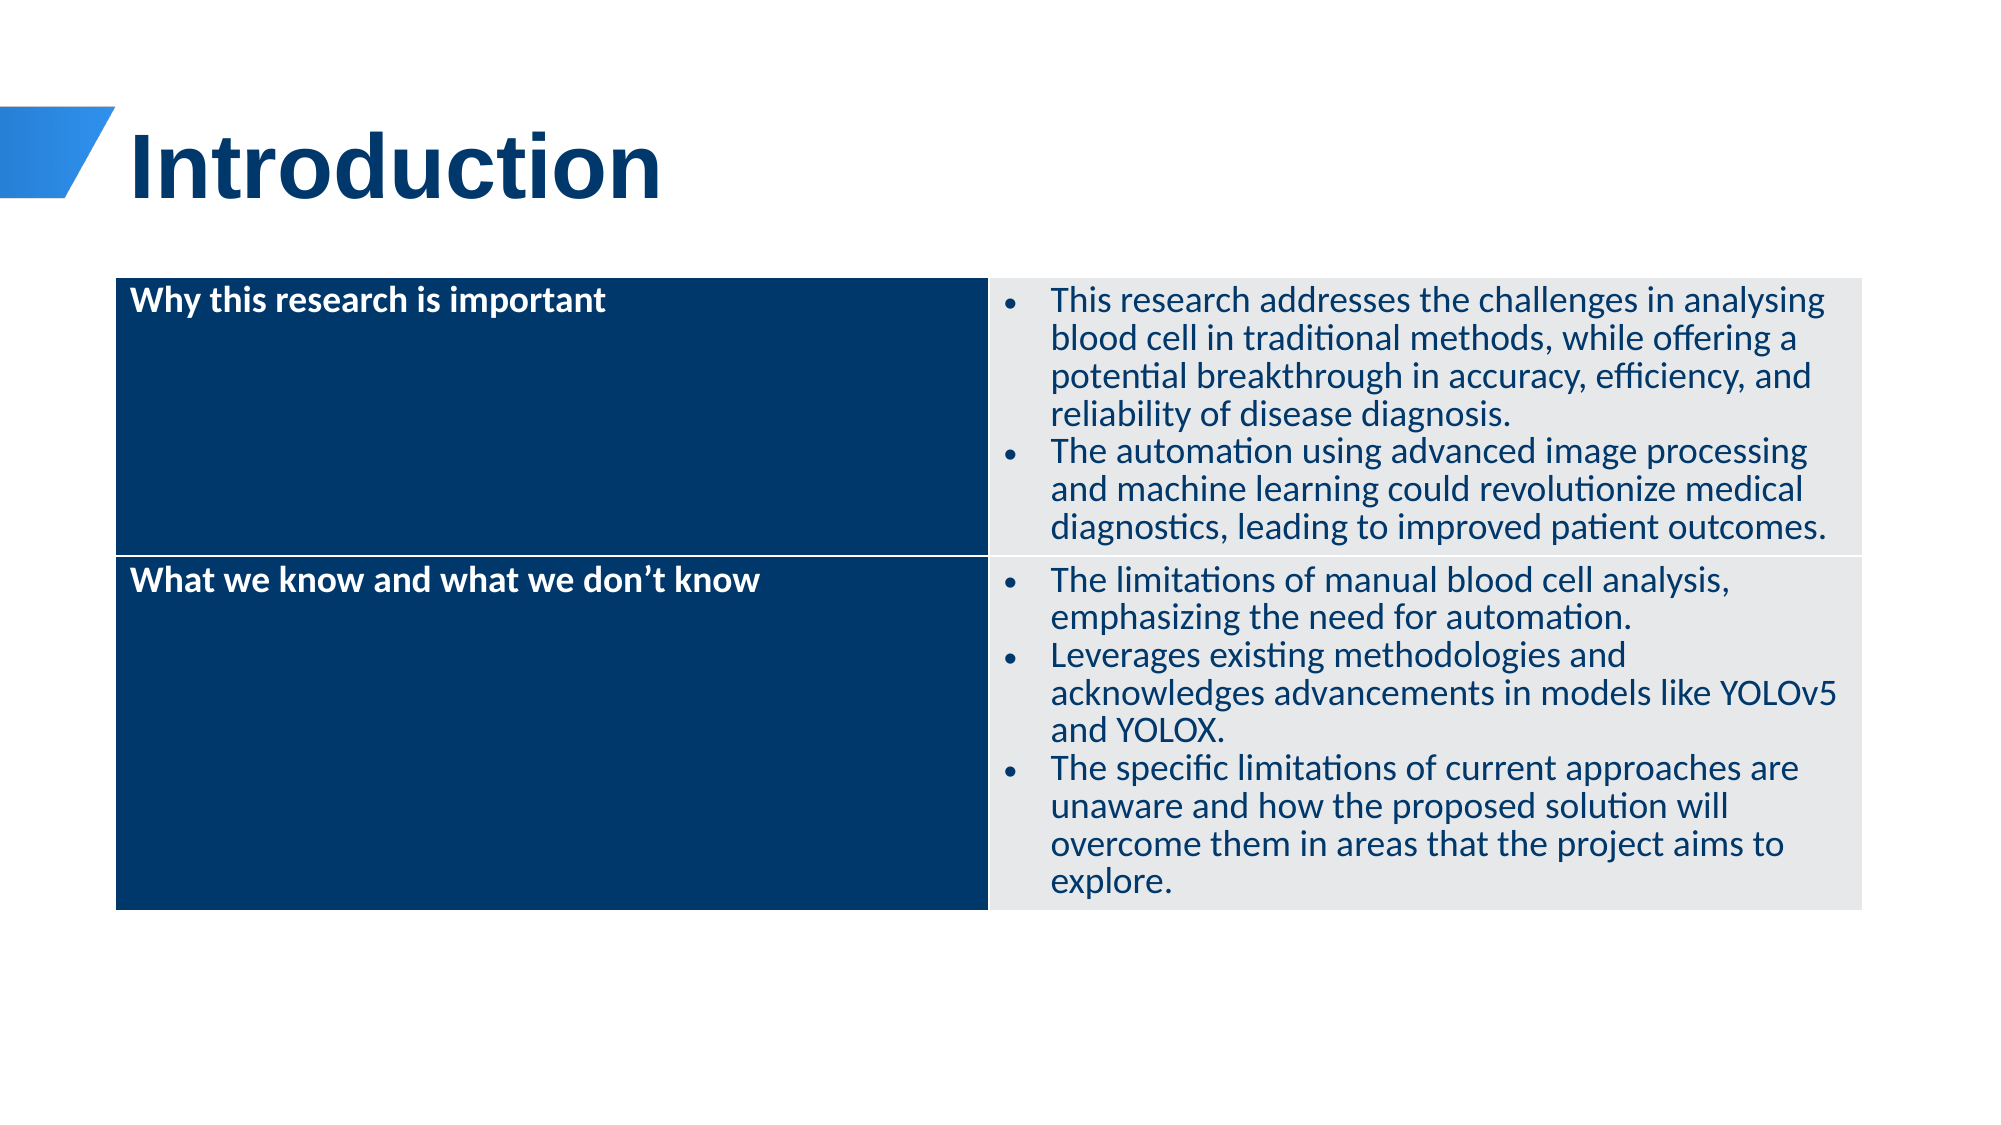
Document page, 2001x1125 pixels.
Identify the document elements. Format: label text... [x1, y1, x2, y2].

table_header Why this research is important [116, 278, 988, 555]
table_header This research addresses the challenges in analysing blood cell in traditional methods, while offering a potential breakthrough in accuracy, efficiency, and reliability of disease diagnosis. The automation using advanced image processing and machine learning could revolutionize medical diagnostics, leading to improved patient outcomes. [990, 278, 1862, 555]
title Introduction [114, 111, 1863, 276]
table_cell What we know and what we don’t know [116, 557, 988, 910]
table_cell The limitations of manual blood cell analysis, emphasizing the need for automation. Leverages existing methodologies and acknowledges advancements in models like YOLOv5 and YOLOX. The specific limitations of current approaches are unaware and how the proposed solution will overcome them in areas that the project aims to explore. [990, 557, 1862, 910]
picture [0, 46, 132, 265]
